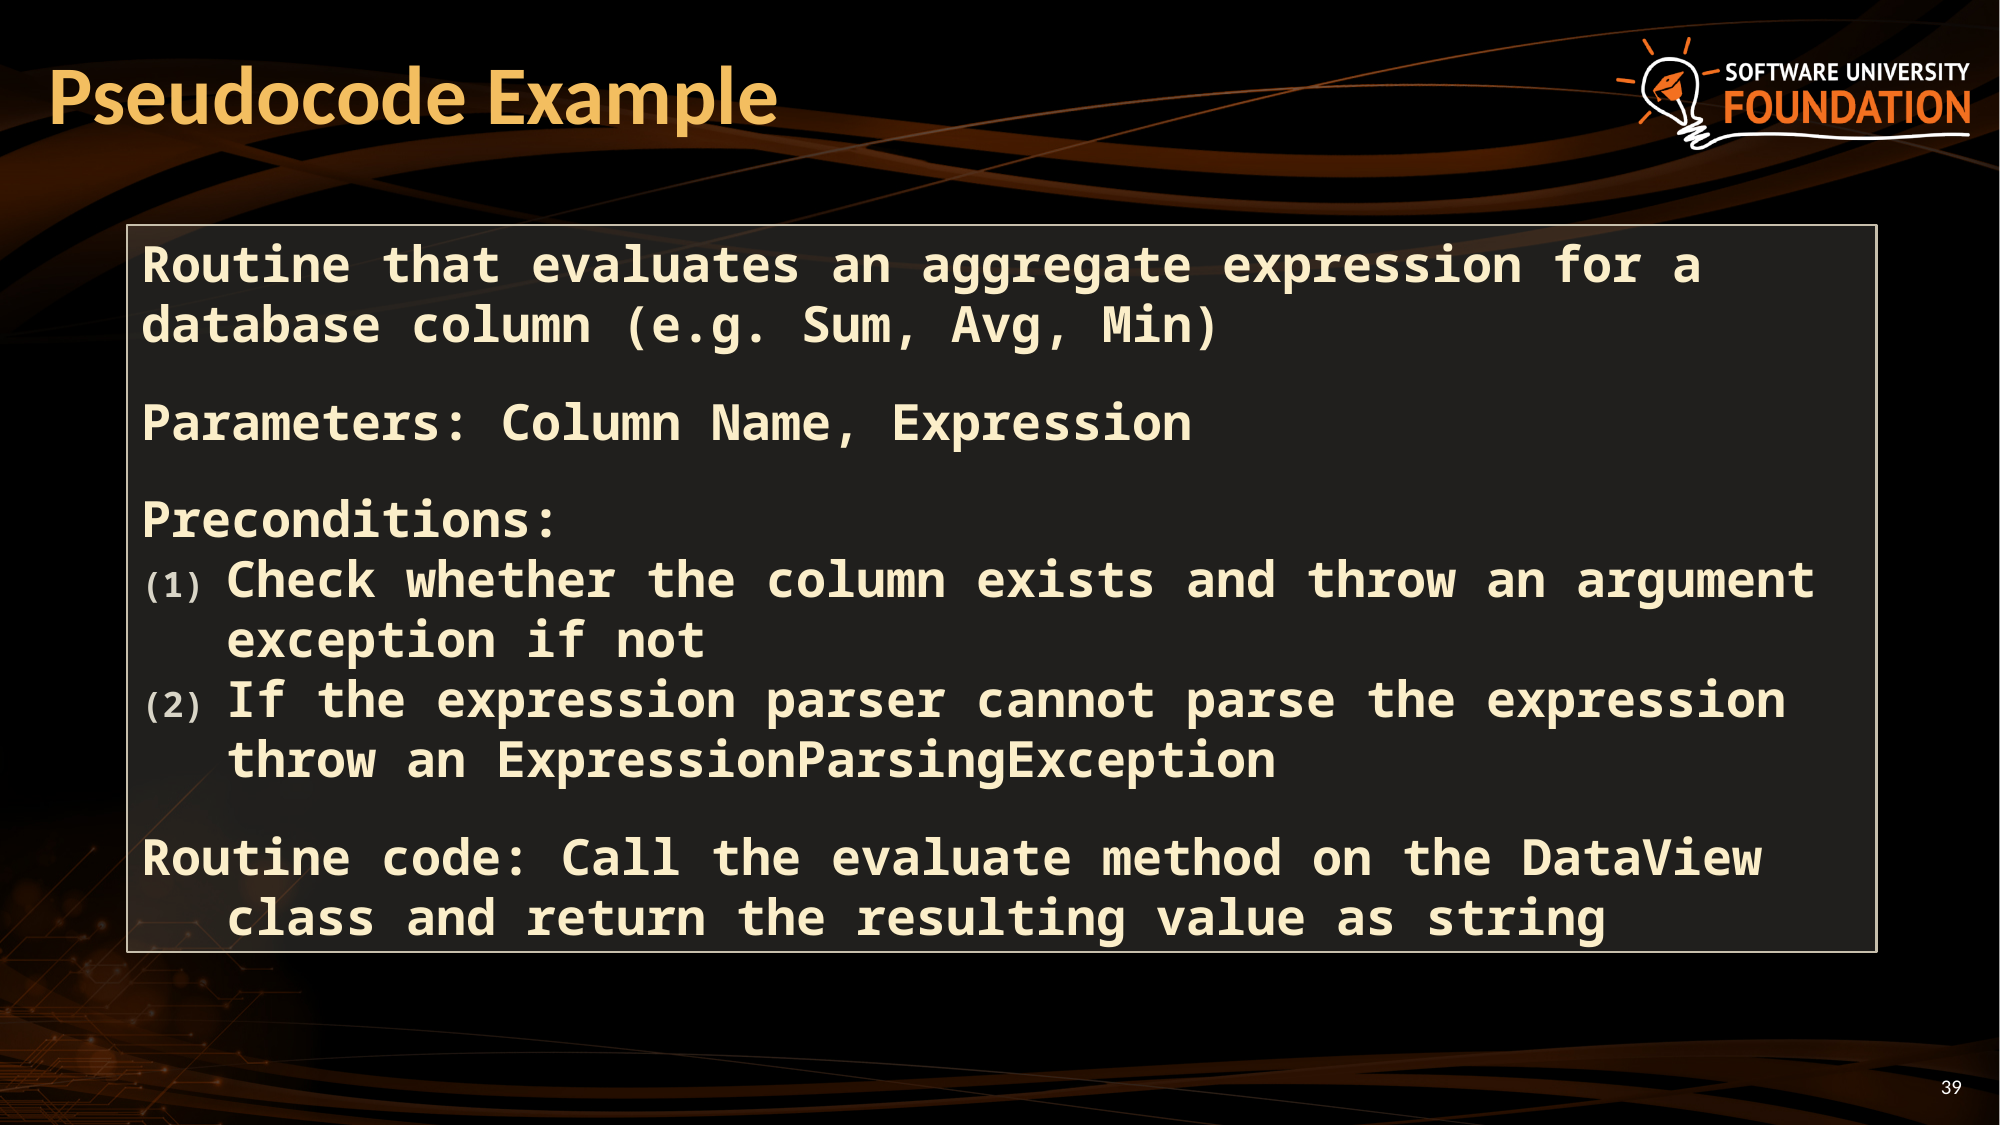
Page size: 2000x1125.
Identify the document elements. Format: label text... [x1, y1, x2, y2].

title Pseudocode Example [30, 6, 1602, 189]
slide_number 39 [1897, 1070, 1968, 1103]
picture [0, 0, 2000, 1125]
text_box Routine that evaluates an aggregate expression for a database column (e.g. Sum, Avg, Min) Parameters: Column Name, Expression Preconditions: Check whether the column exists and throw an argument exception if not If the expression parser cannot parse the expression throw an ExpressionParsingException Routine code: Call the evaluate method on the DataView class and return the resulting value as string [126, 224, 1877, 953]
